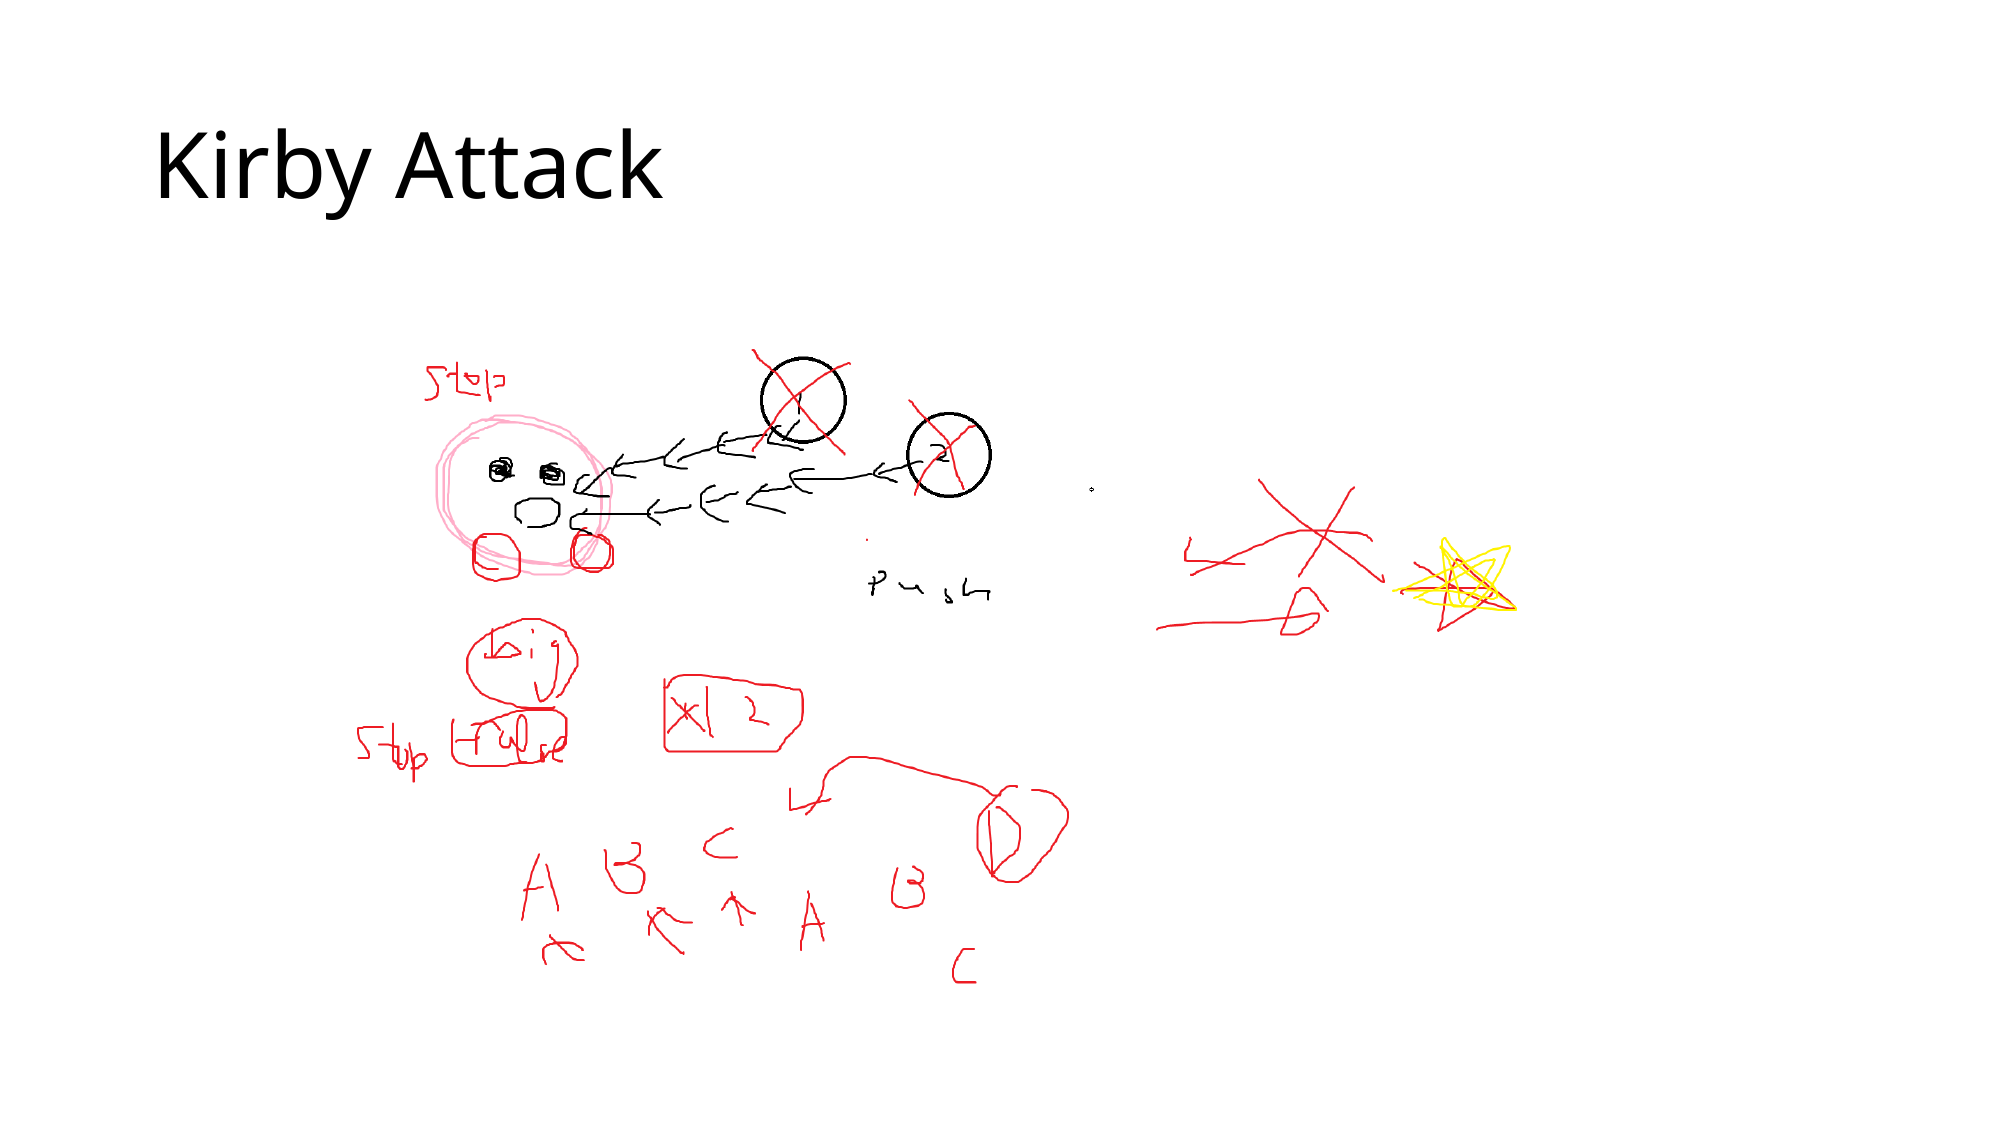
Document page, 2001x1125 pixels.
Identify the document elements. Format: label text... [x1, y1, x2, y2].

title Kirby Attack [137, 59, 1863, 278]
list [330, 336, 1613, 1038]
